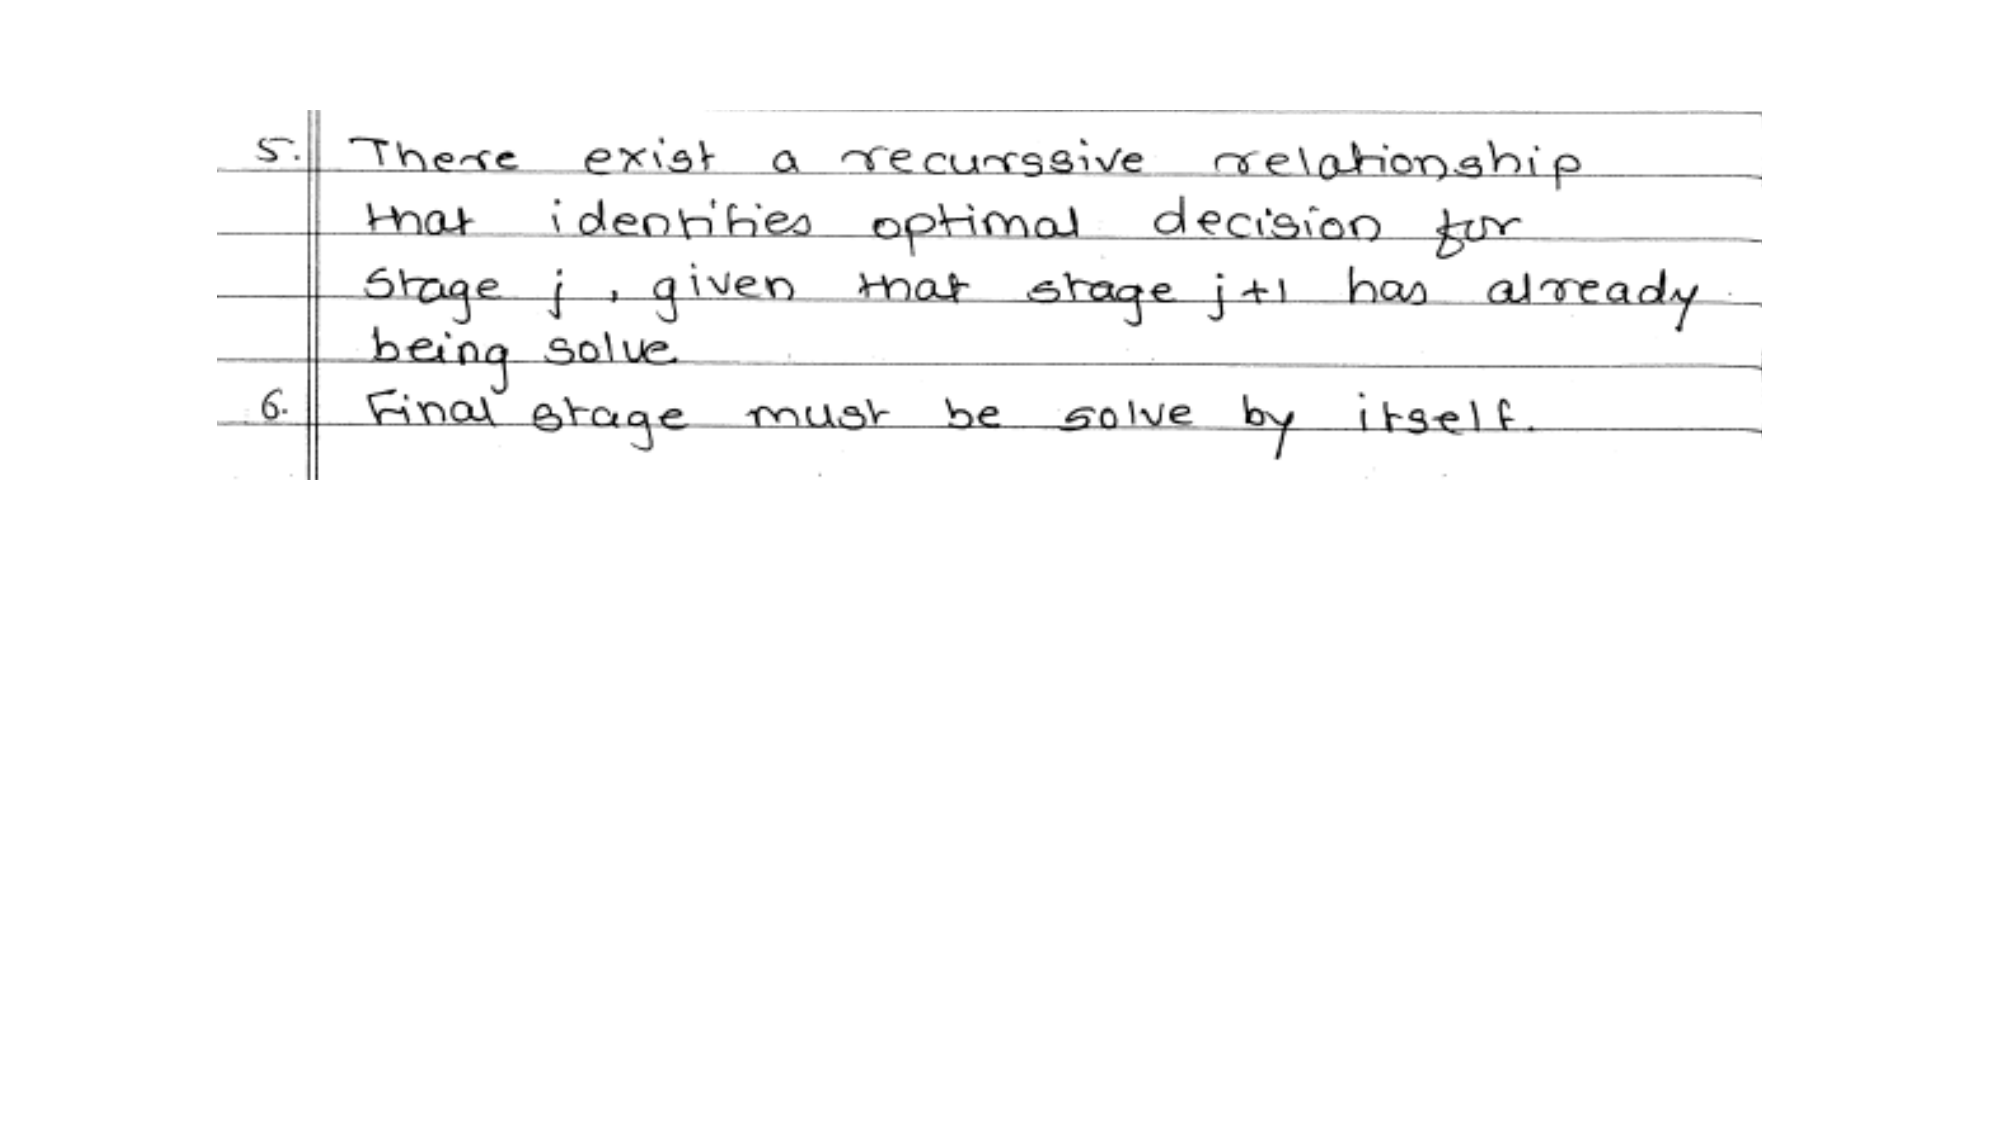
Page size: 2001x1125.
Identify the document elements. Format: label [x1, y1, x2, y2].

list [217, 110, 1762, 480]
